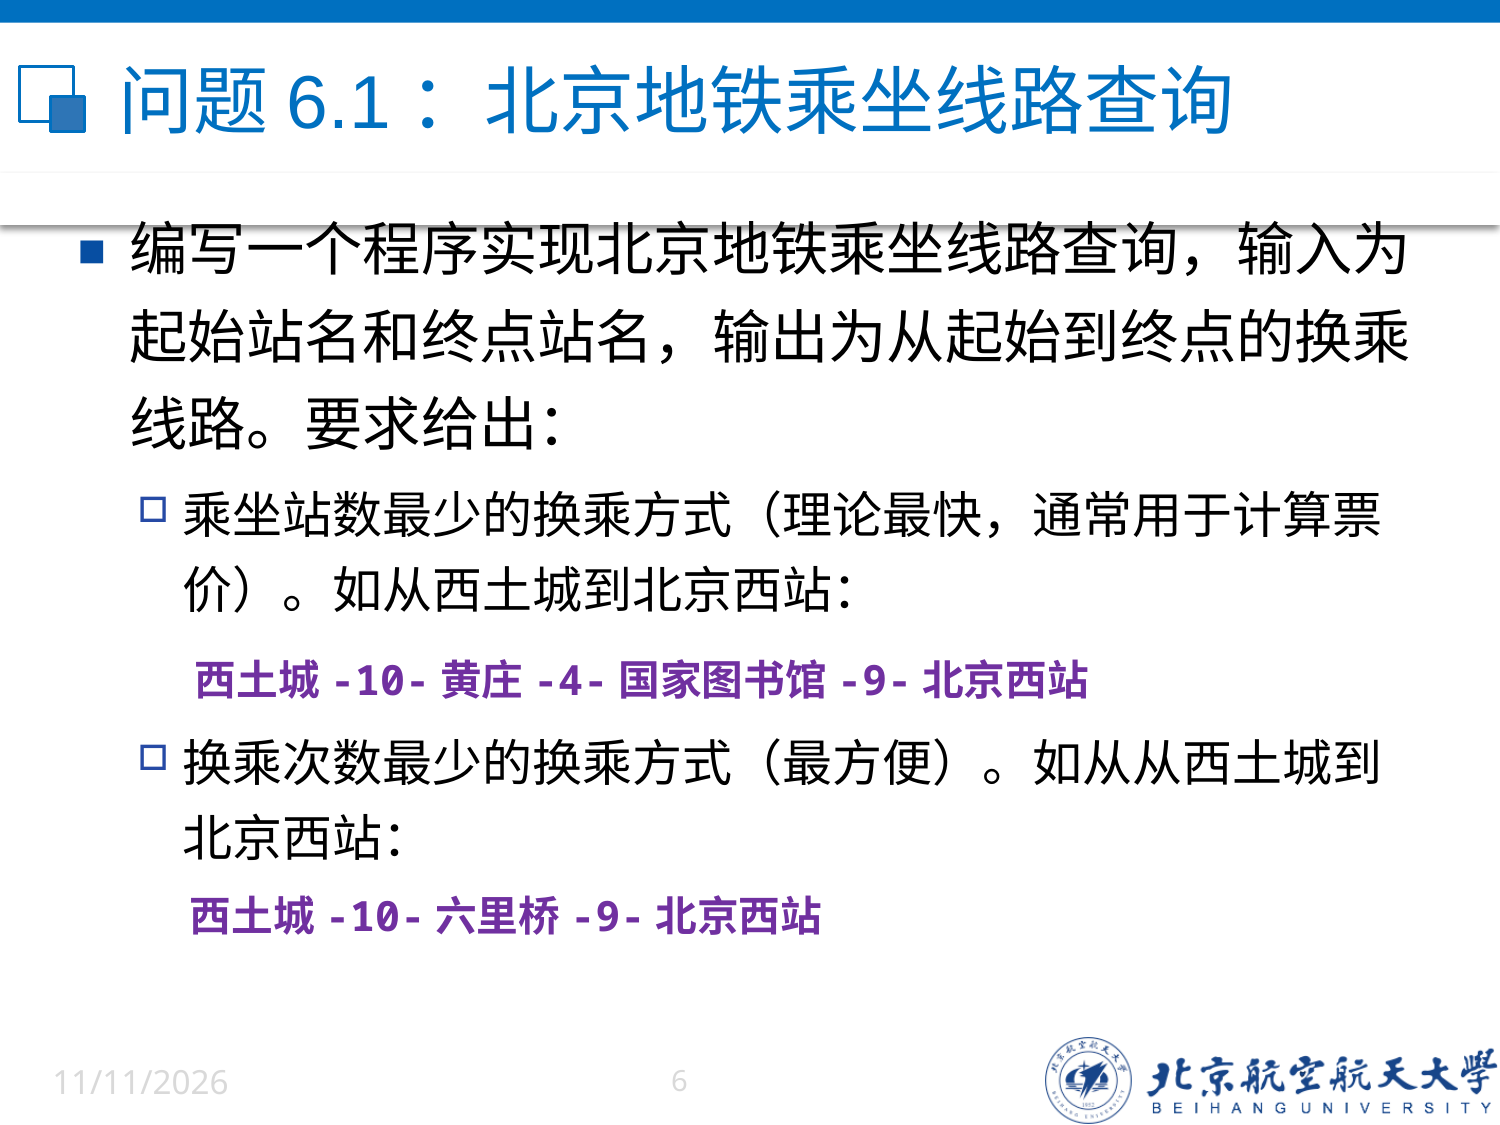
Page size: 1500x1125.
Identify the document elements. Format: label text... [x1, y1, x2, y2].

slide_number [37, 1053, 314, 1114]
picture [1045, 1037, 1498, 1125]
list 编写一个程序实现北京地铁乘坐线路查询，输入为起始站名和终点站名，输出为从起始到终点的换乘线路。要求给出： 乘坐站数最少的换乘方式（理论最快，通常用于计算票价）。如从西土城到北京西站： 西土城-10-黄庄-4-国家图书馆-9-北京西站 换乘次数最少的换乘方式（最方便）。如从从西土城到北京西站： 西土城-10-六里桥-9-北京西站 [62, 187, 1438, 1021]
title 问题6.1：北京地铁乘坐线路查询 [103, 37, 1375, 161]
slide_number 6 [656, 1054, 751, 1112]
